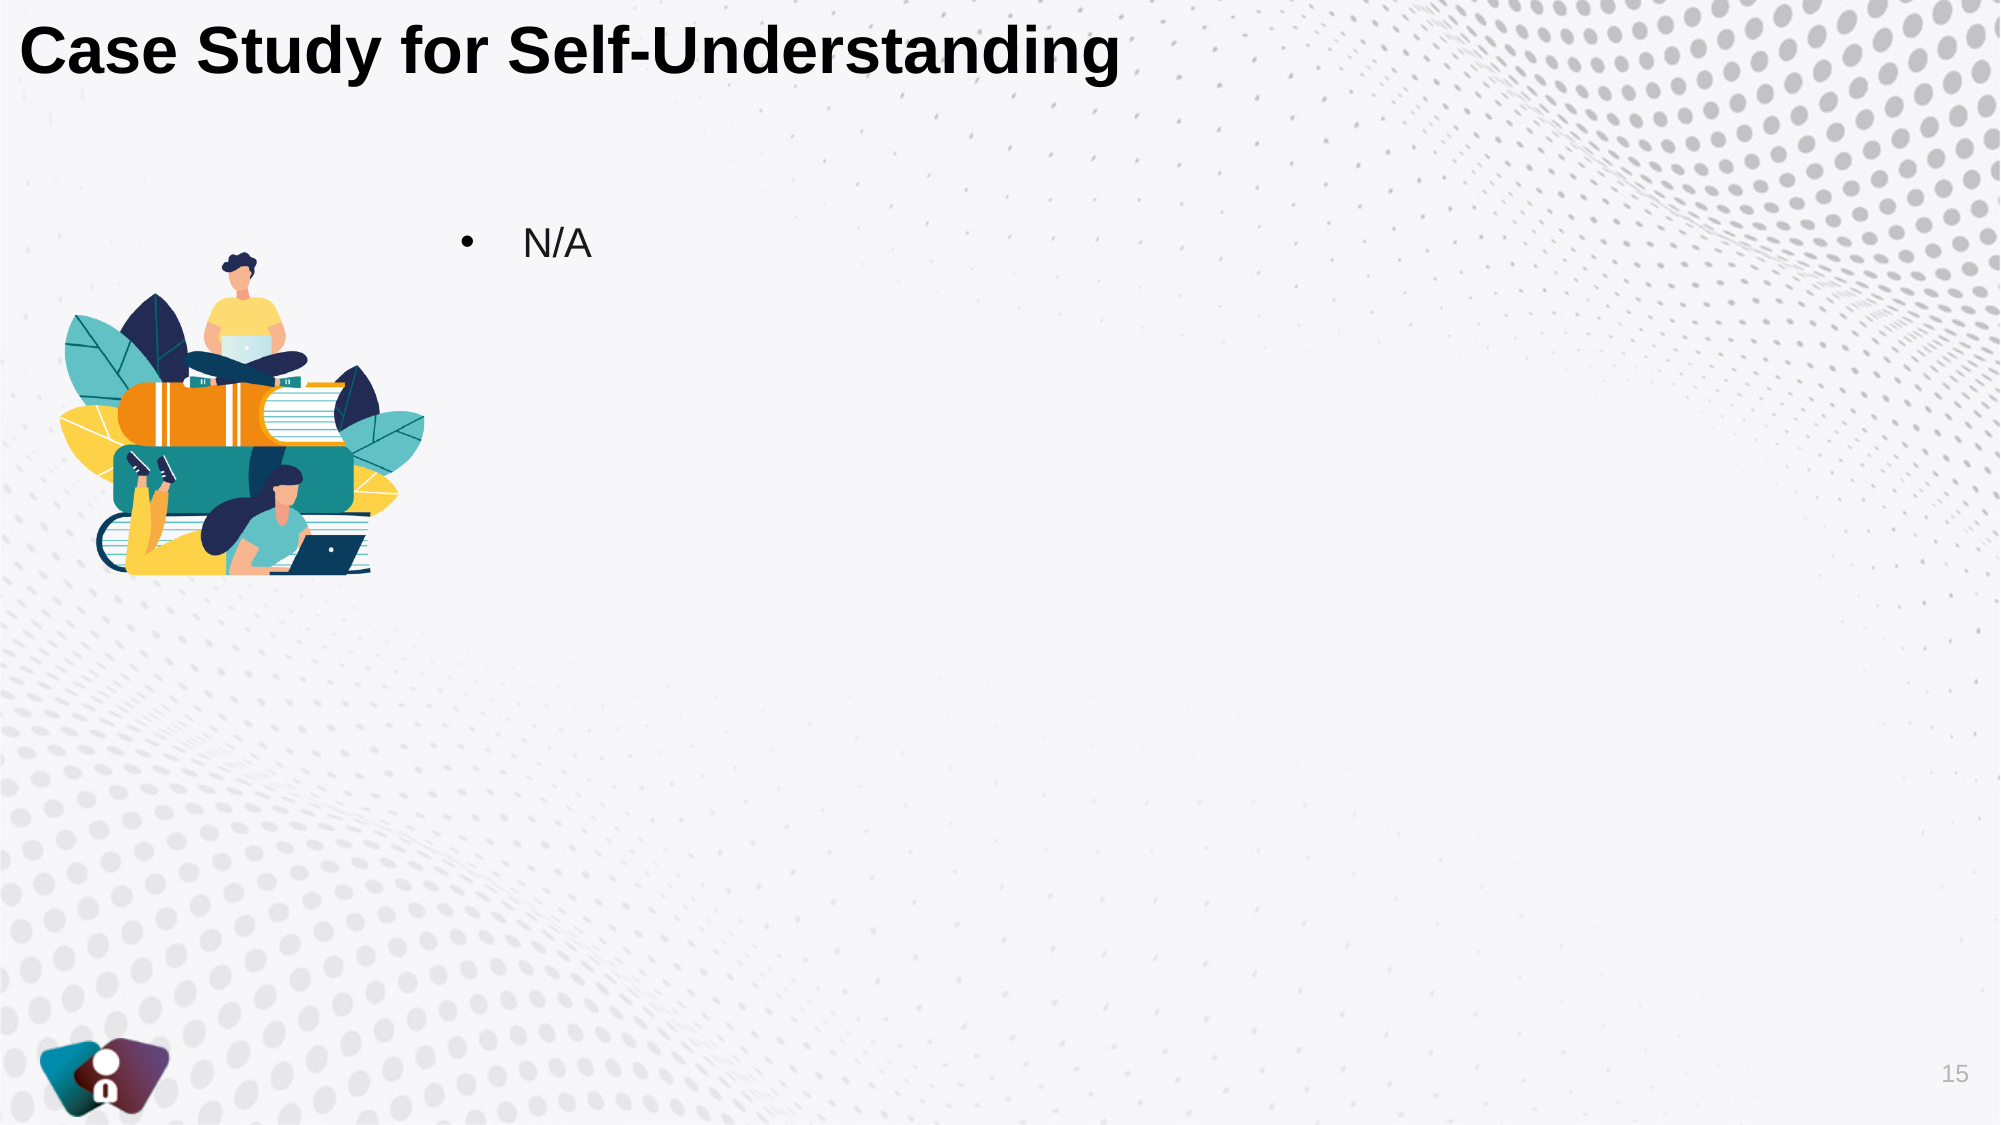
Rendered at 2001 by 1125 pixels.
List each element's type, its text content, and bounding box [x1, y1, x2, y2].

slide_number 15 [1865, 1038, 1985, 1108]
list N/A [445, 208, 1969, 801]
picture [0, 0, 2001, 1125]
